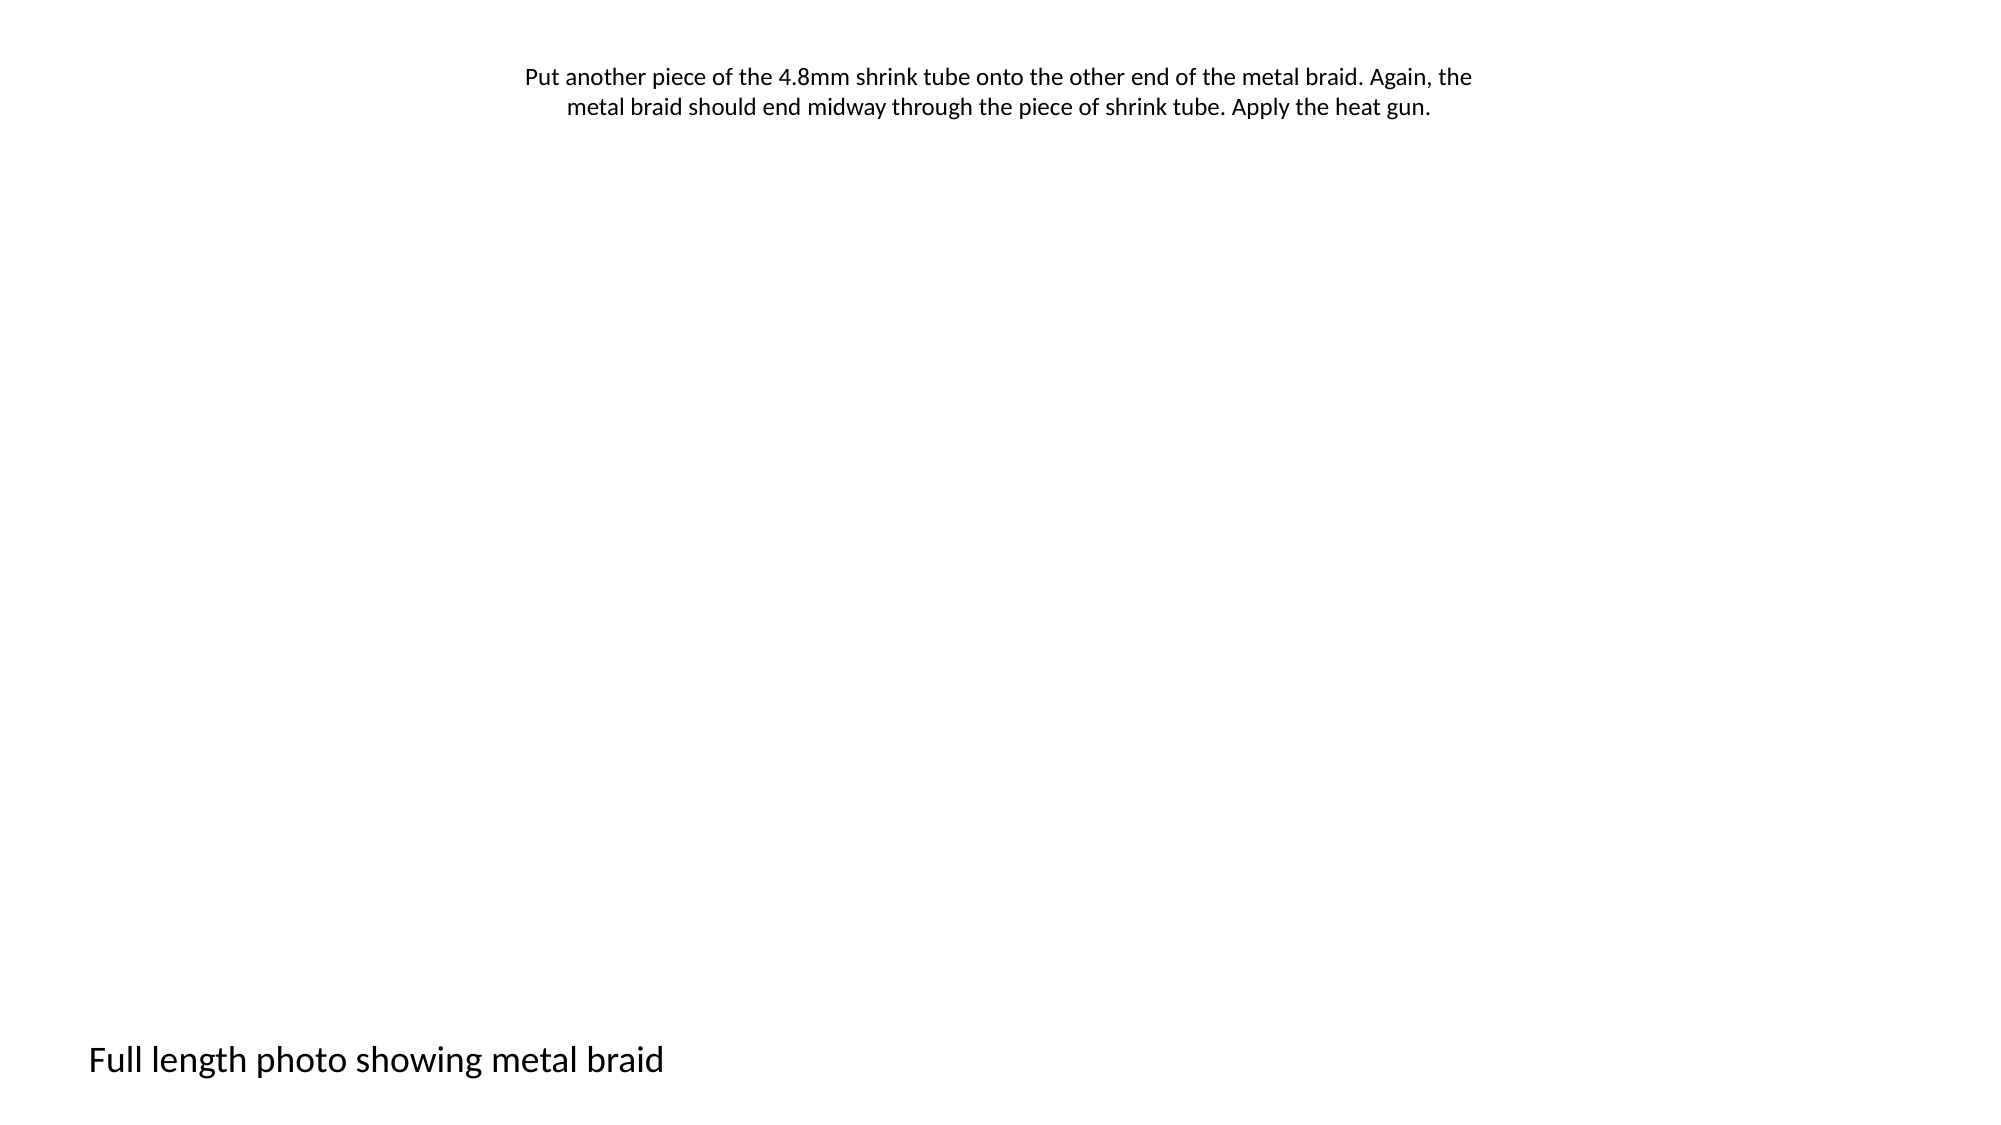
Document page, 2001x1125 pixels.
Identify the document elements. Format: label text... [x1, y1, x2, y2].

text_box Put another piece of the 4.8mm shrink tube onto the other end of the metal braid. Again, the metal braid should end midway through the piece of shrink tube. Apply the heat gun. [500, 53, 1500, 128]
text_box Full length photo showing metal braid [74, 1027, 681, 1088]
